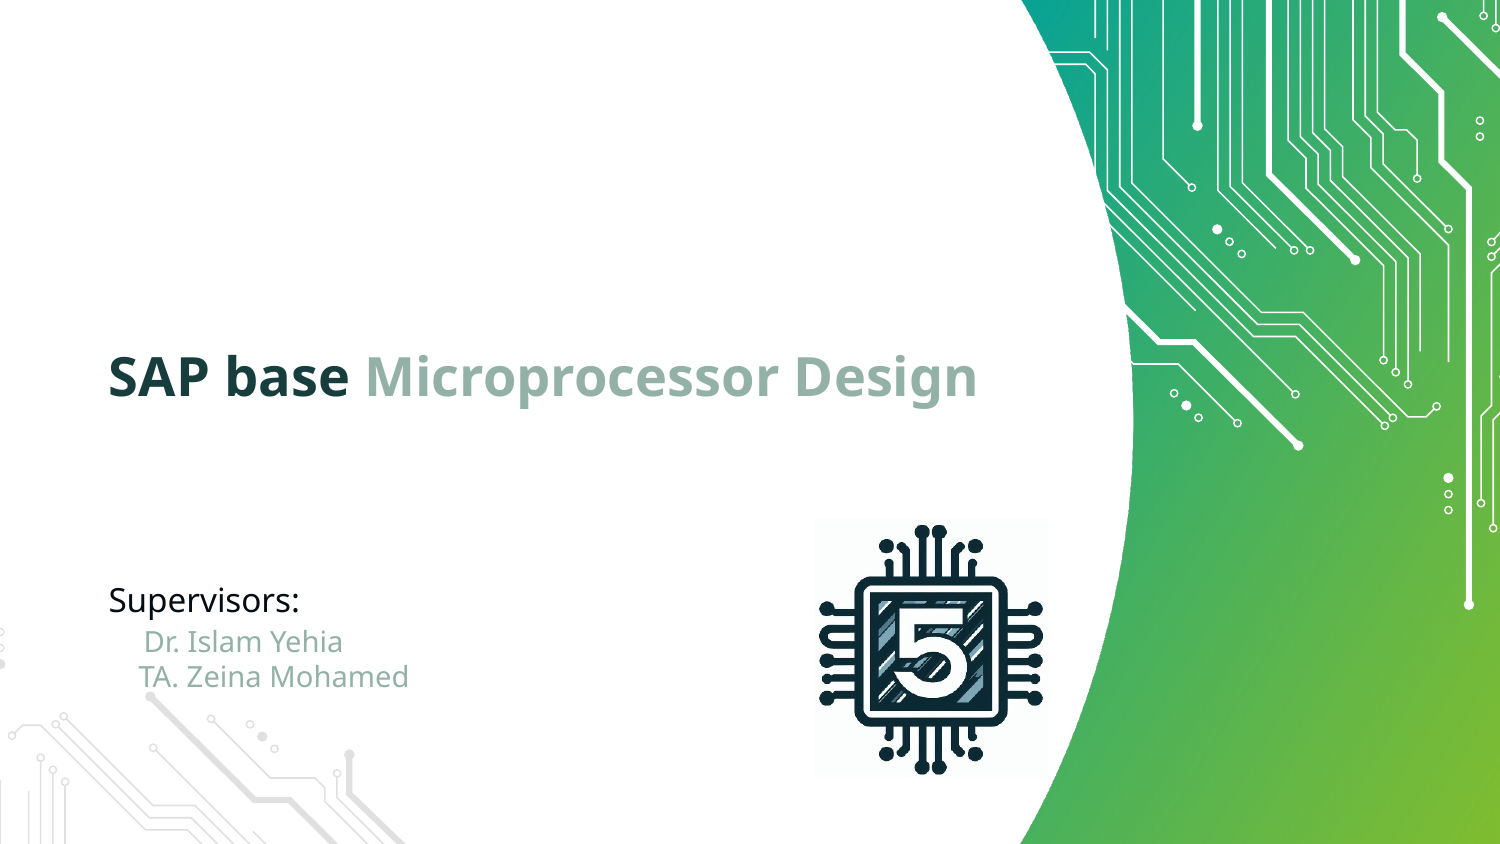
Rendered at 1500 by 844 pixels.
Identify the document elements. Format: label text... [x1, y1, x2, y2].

title SAP base Microprocessor Design [93, 259, 1003, 422]
text_box Supervisors: Dr. Islam Yehia TA. Zeina Mohamed [93, 545, 809, 709]
picture [814, 0, 1500, 844]
